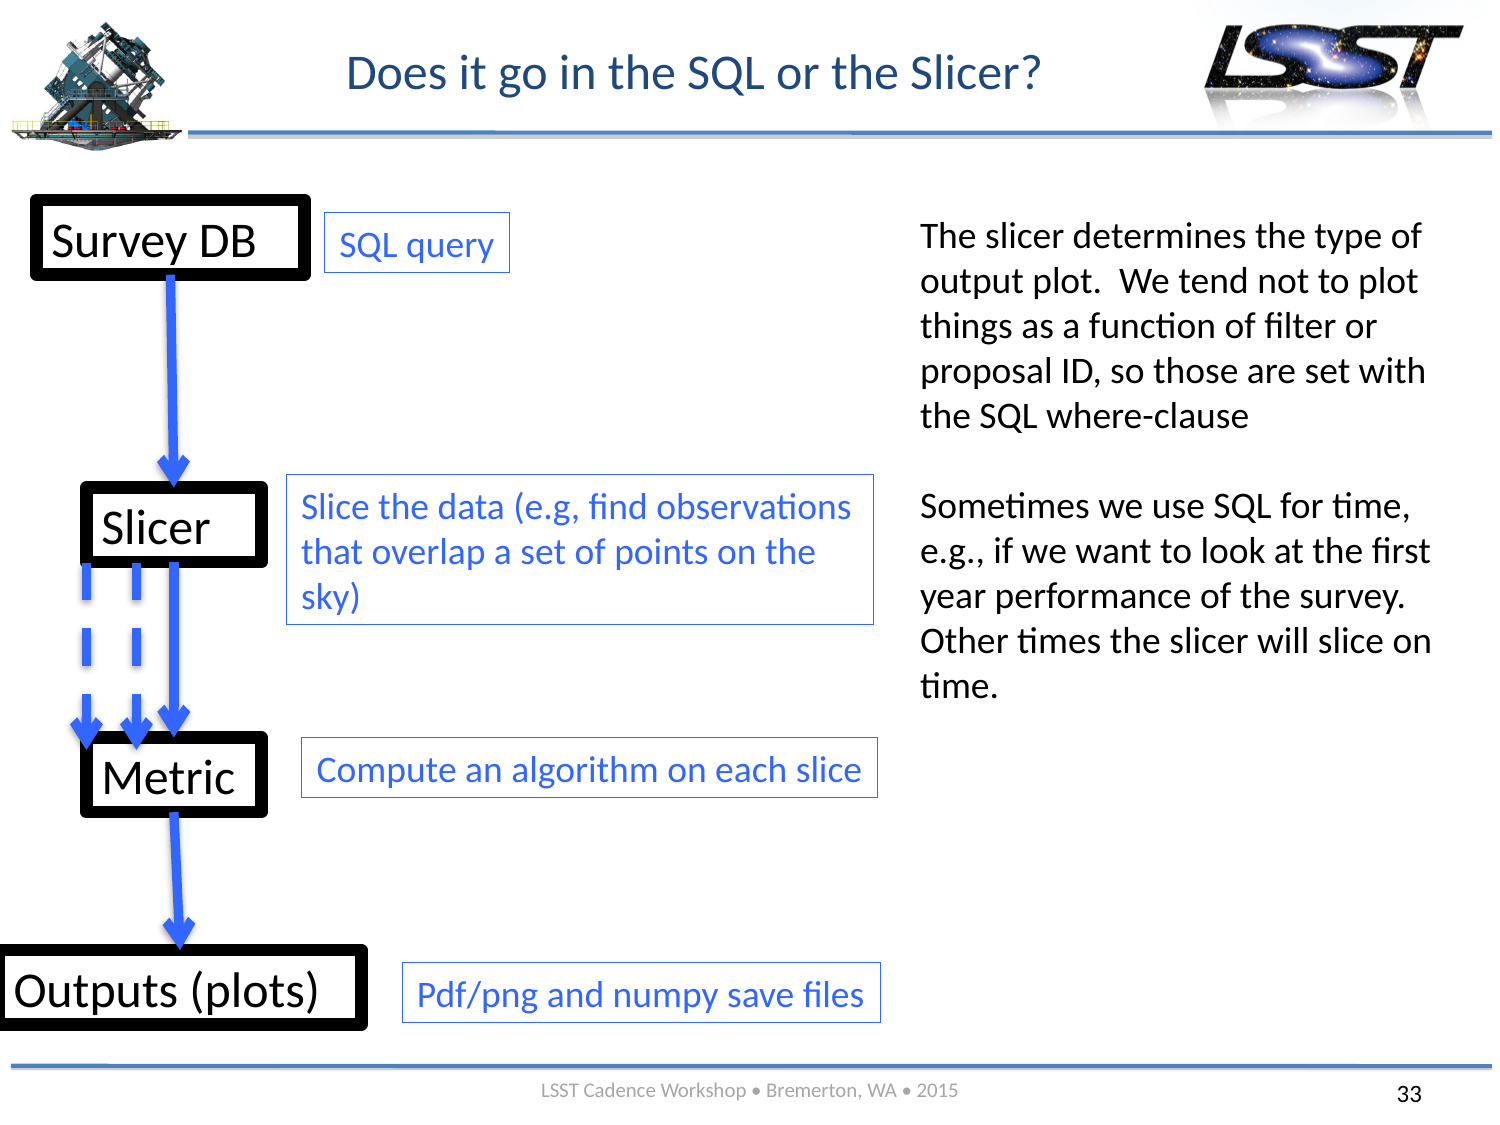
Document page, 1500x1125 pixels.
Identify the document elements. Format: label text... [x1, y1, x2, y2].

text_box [170, 275, 175, 488]
text_box The slicer determines the type of output plot. We tend not to plot things as a function of filter or proposal ID, so those are set with the SQL where-clause Sometimes we use SQL for time, e.g., if we want to look at the first year performance of the survey. Other times the slicer will slice on time. [905, 203, 1475, 713]
picture [1166, 0, 1492, 184]
text_box Slice the data (e.g, find observations that overlap a set of points on the sky) [286, 474, 874, 625]
text_box Pdf/png and numpy save files [402, 962, 881, 1023]
text_box Metric [86, 737, 262, 813]
text_box SQL query [324, 212, 510, 273]
title Does it go in the SQL or the Slicer? [186, 23, 1203, 116]
text_box Compute an algorithm on each slice [301, 737, 878, 798]
text_box Outputs (plots) [0, 949, 362, 1025]
text_box Slicer [86, 487, 262, 563]
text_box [173, 812, 181, 951]
picture [10, 14, 188, 151]
text_box Survey DB [36, 199, 305, 275]
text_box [86, 562, 137, 751]
